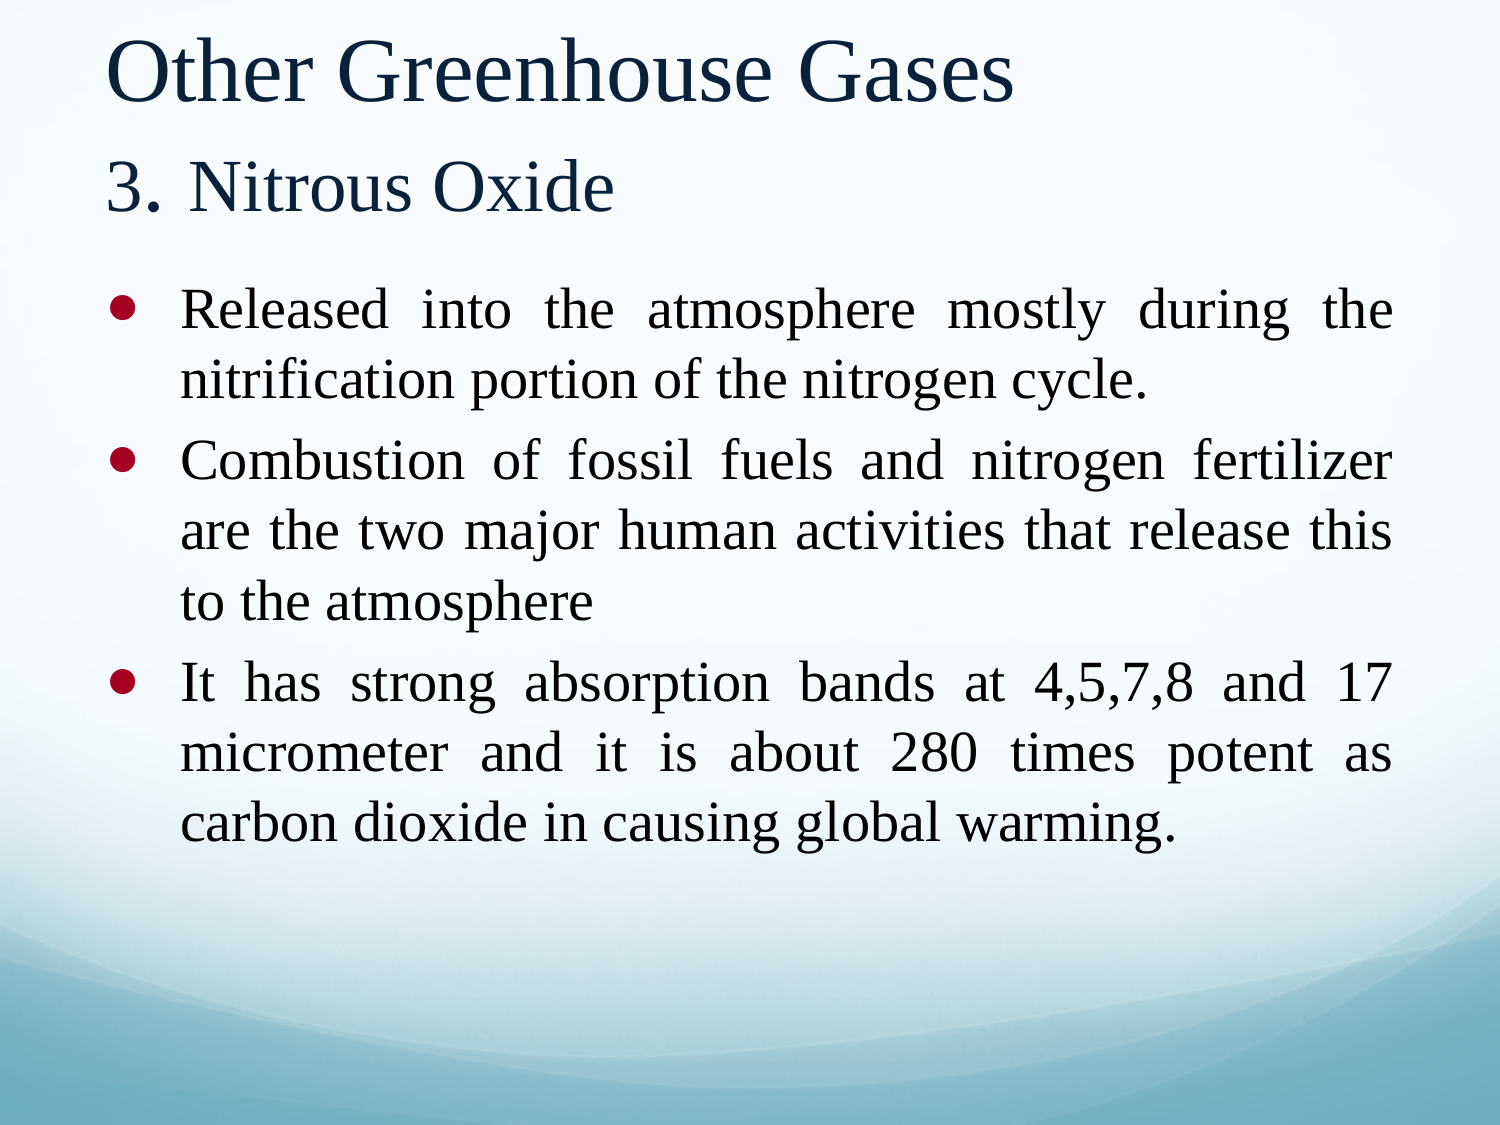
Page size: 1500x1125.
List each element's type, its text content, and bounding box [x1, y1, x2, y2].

picture [0, 0, 1500, 1125]
list Released into the atmosphere mostly during the nitrification portion of the nitrogen cycle. Combustion of fossil fuels and nitrogen fertilizer are the two major human activities that release this to the atmosphere It has strong absorption bands at 4,5,7,8 and 17 micrometer and it is about 280 times potent as carbon dioxide in causing global warming. [90, 262, 1410, 975]
title Other Greenhouse Gases 3. Nitrous Oxide [90, 17, 1410, 237]
